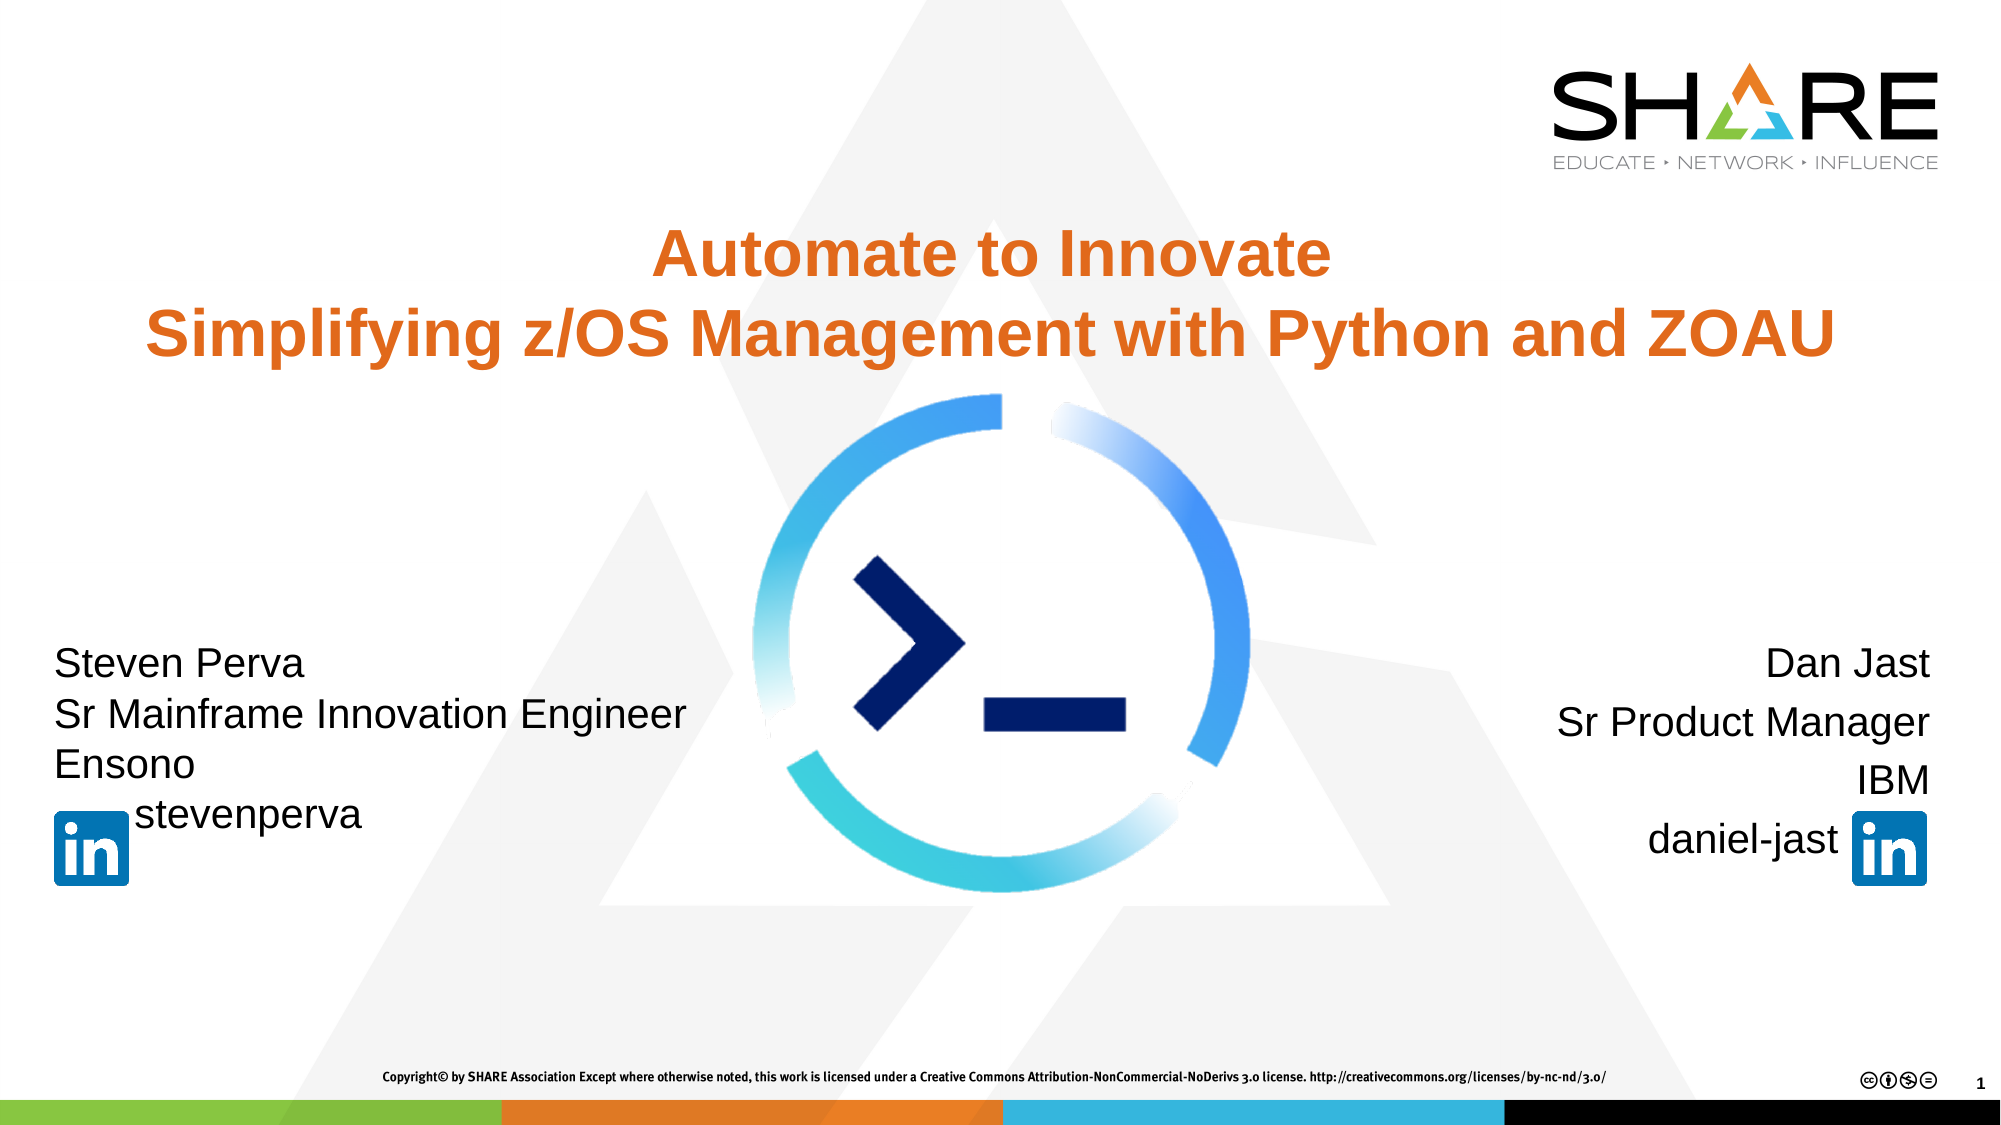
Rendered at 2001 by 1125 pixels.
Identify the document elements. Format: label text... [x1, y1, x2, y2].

title Automate to Innovate Simplifying z/OS Management with Python and ZOAU [39, 202, 1946, 319]
subtitle Steven Perva Sr Mainframe Innovation Engineer Ensono stevenperva [39, 628, 896, 1040]
slide_number 1 [1533, 1065, 2000, 1125]
picture [0, 0, 2001, 1125]
text_box Dan Jast Sr Product Manager IBM daniel-jast . [1306, 628, 1946, 1040]
